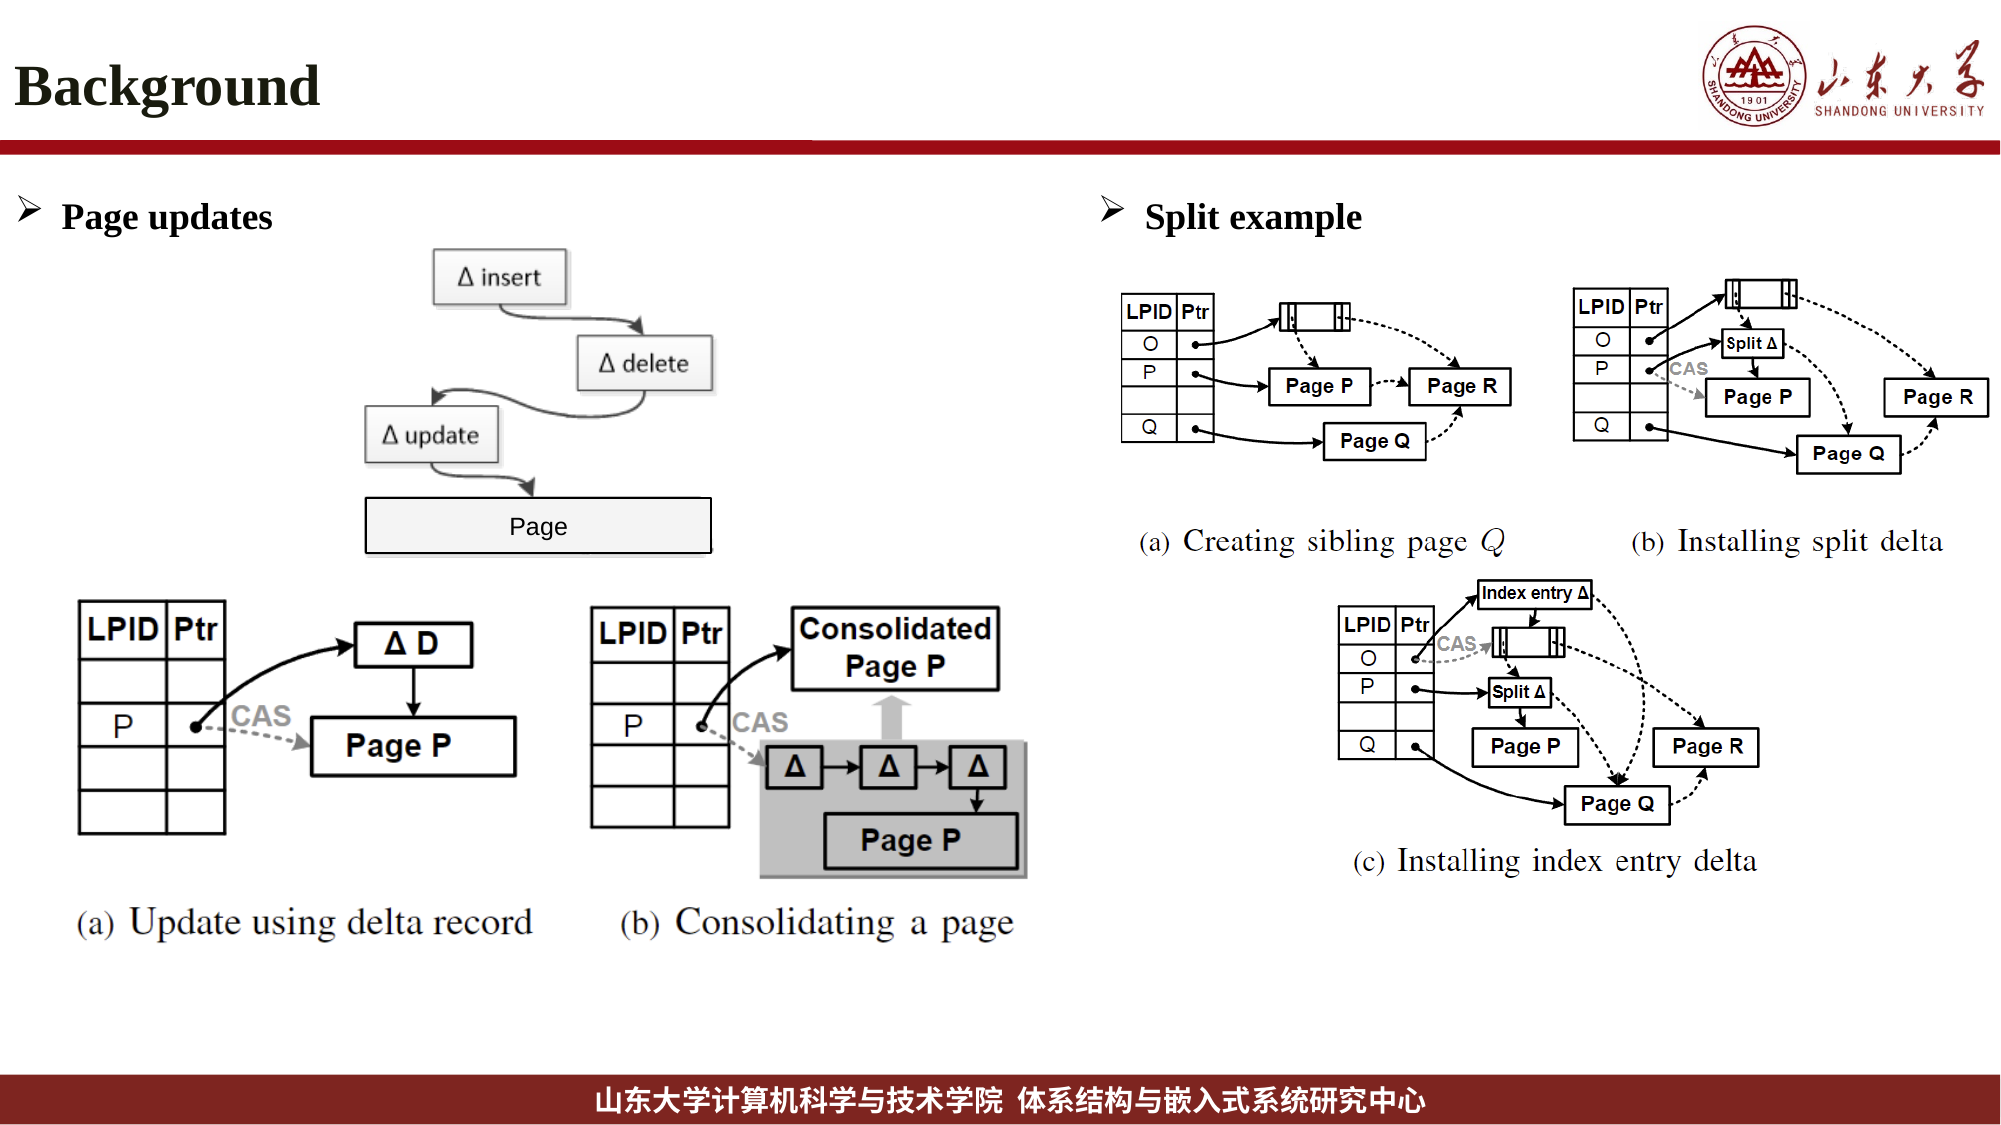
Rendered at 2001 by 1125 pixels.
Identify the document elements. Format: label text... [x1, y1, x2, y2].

text_box Split example [1083, 184, 1391, 244]
picture [0, 244, 2000, 960]
picture [1698, 21, 1985, 130]
title Background [0, 48, 1575, 161]
text_box Page updates [0, 184, 308, 244]
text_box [360, 244, 723, 564]
